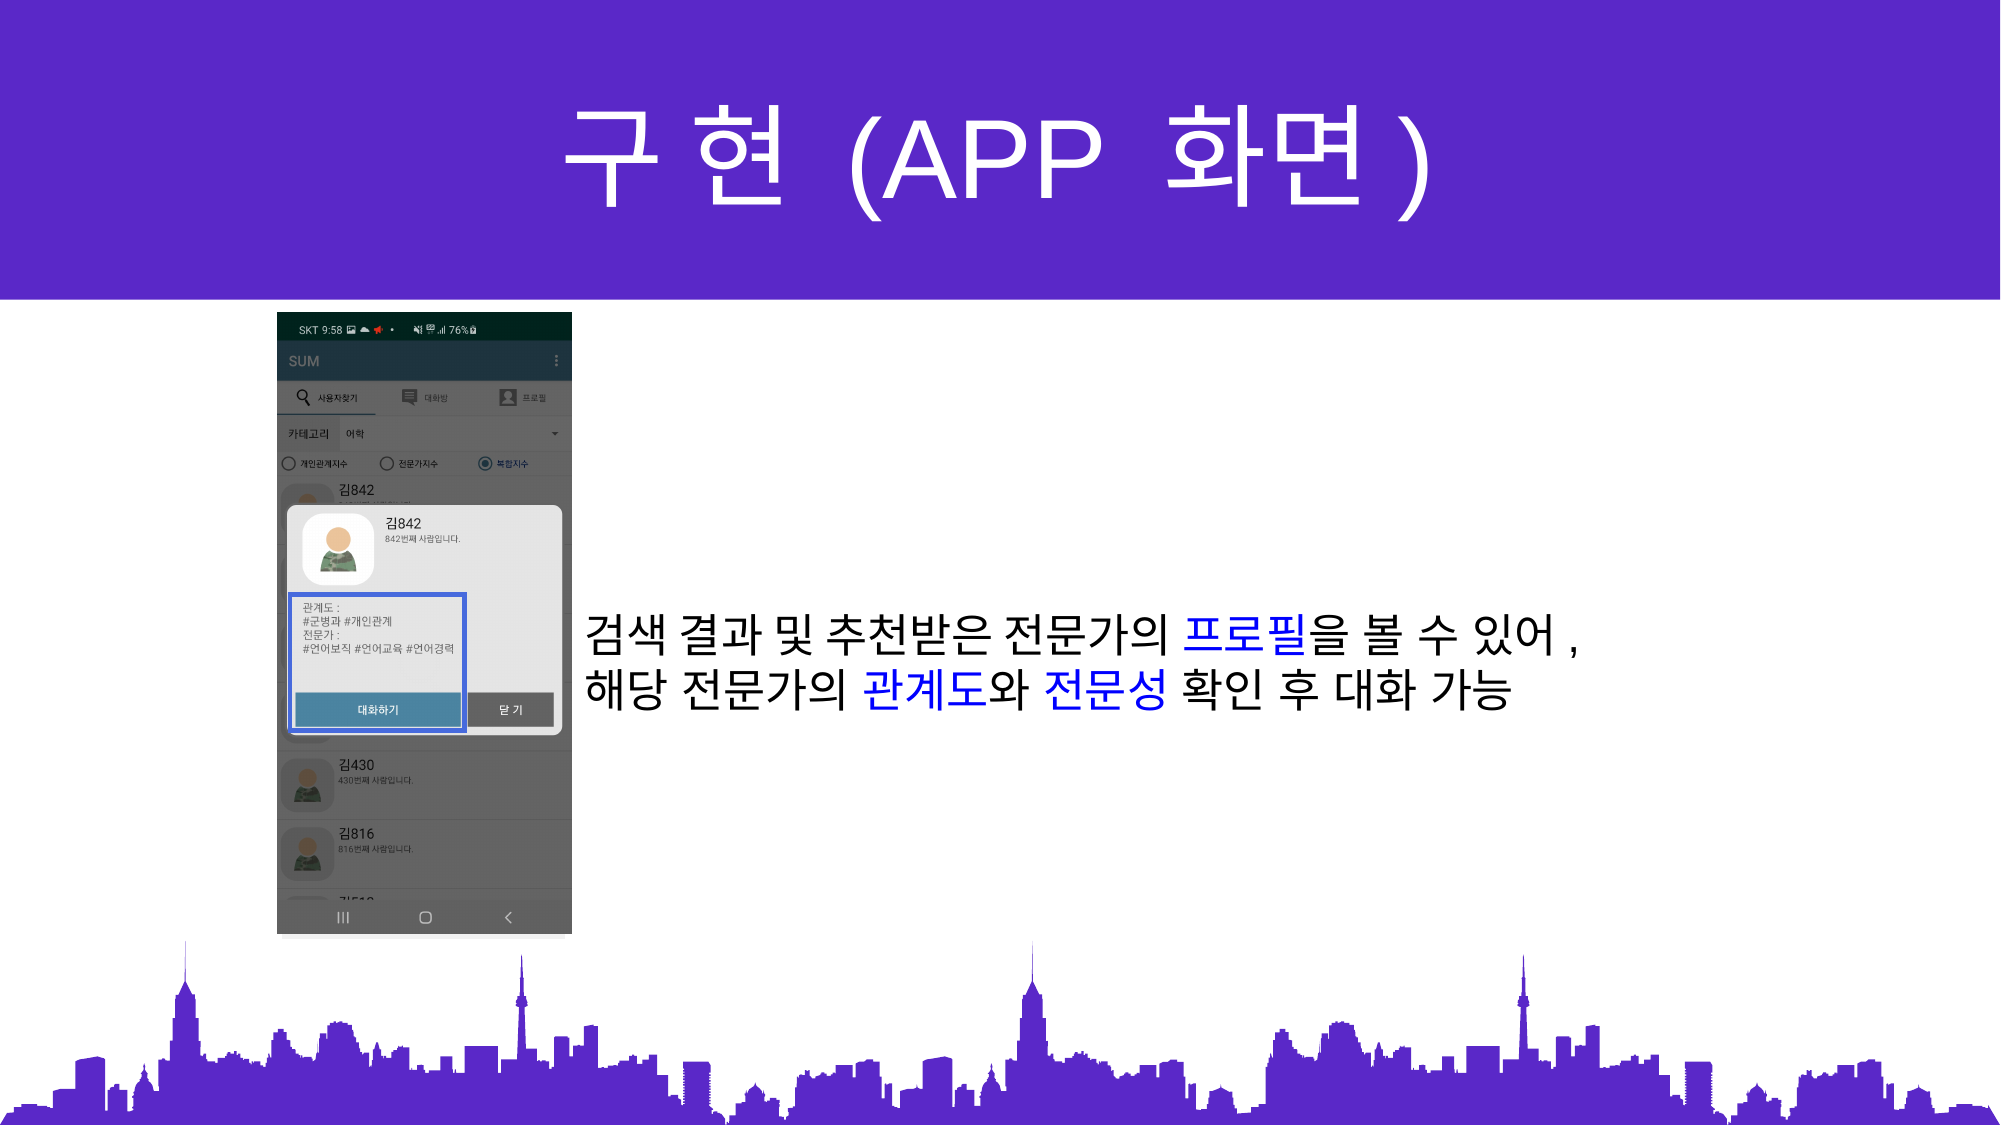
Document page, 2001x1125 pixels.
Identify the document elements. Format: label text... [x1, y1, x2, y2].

picture [277, 312, 572, 939]
text_box 검색 결과 및 추천받은 전문가의 프로필을 볼 수 있어, 해당 전문가의 관계도와 전문성 확인 후 대화 가능 [572, 598, 1966, 724]
list 구 현 (APP 화면) [48, 102, 1948, 222]
